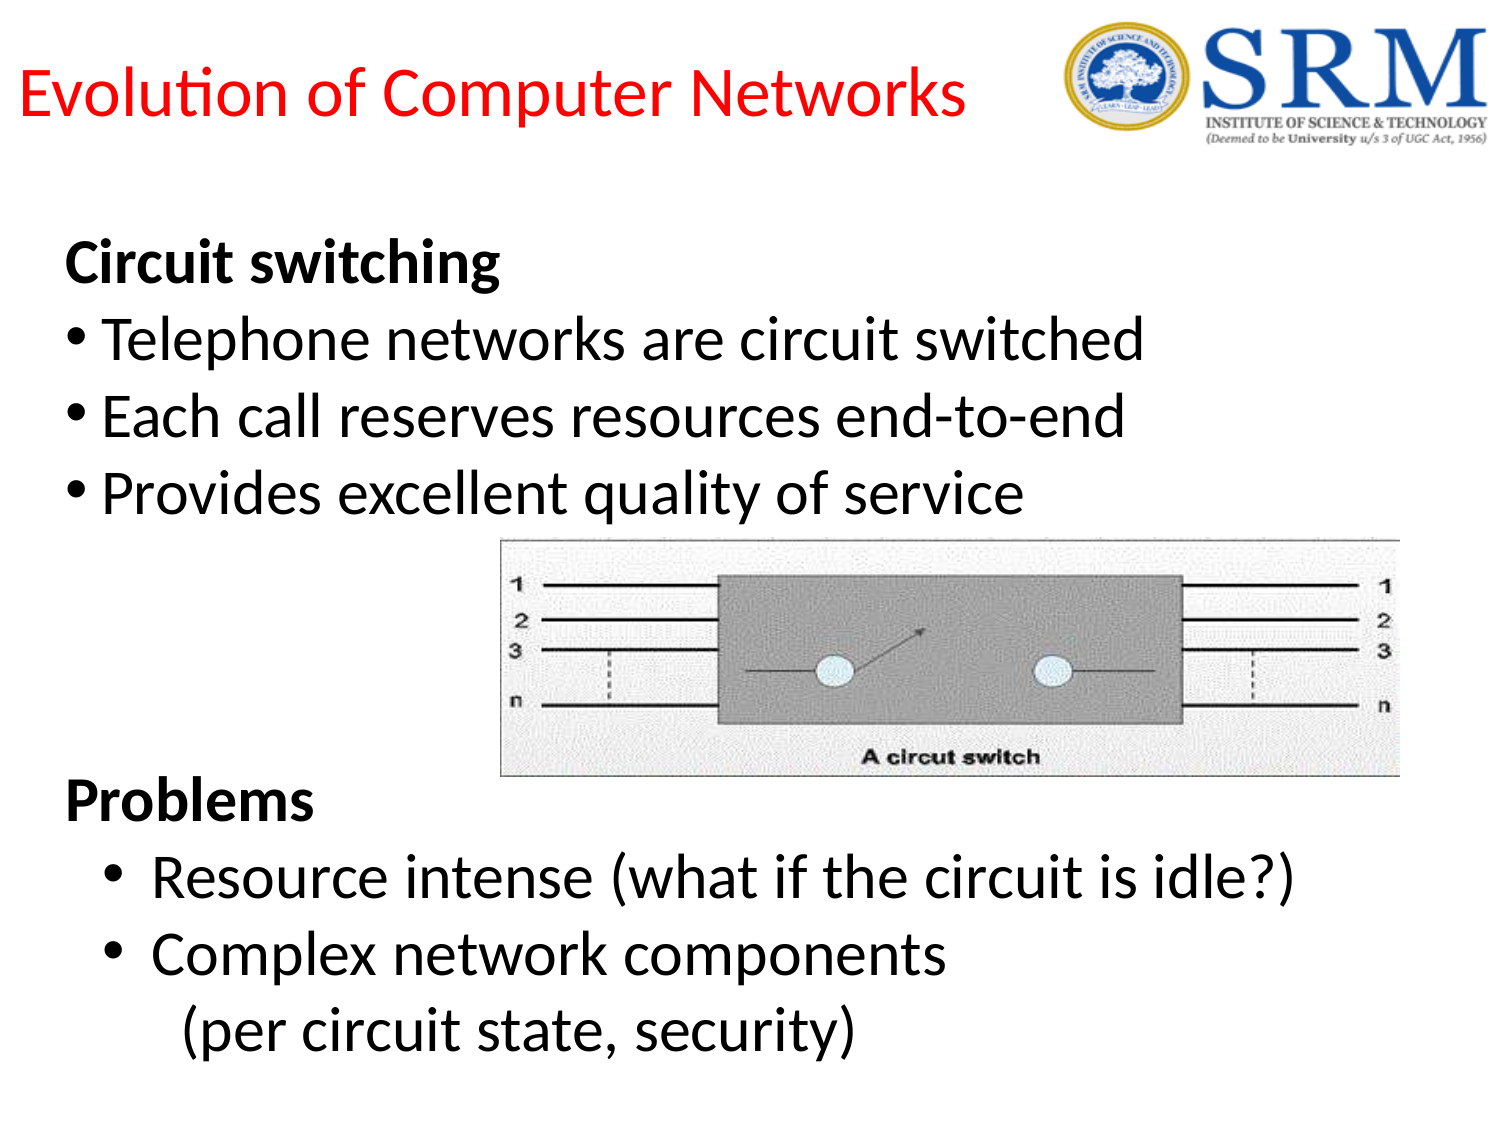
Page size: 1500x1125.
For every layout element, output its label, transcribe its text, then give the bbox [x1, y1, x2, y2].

picture [1059, 0, 1500, 162]
title Evolution of Computer Networks [0, 0, 988, 175]
picture [499, 537, 1401, 777]
text_box Circuit switching Telephone networks are circuit switched Each call reserves resources end-to-end Provides excellent quality of service Problems Resource intense (what if the circuit is idle?) Complex network components (per circuit state, security) [49, 212, 1463, 1075]
